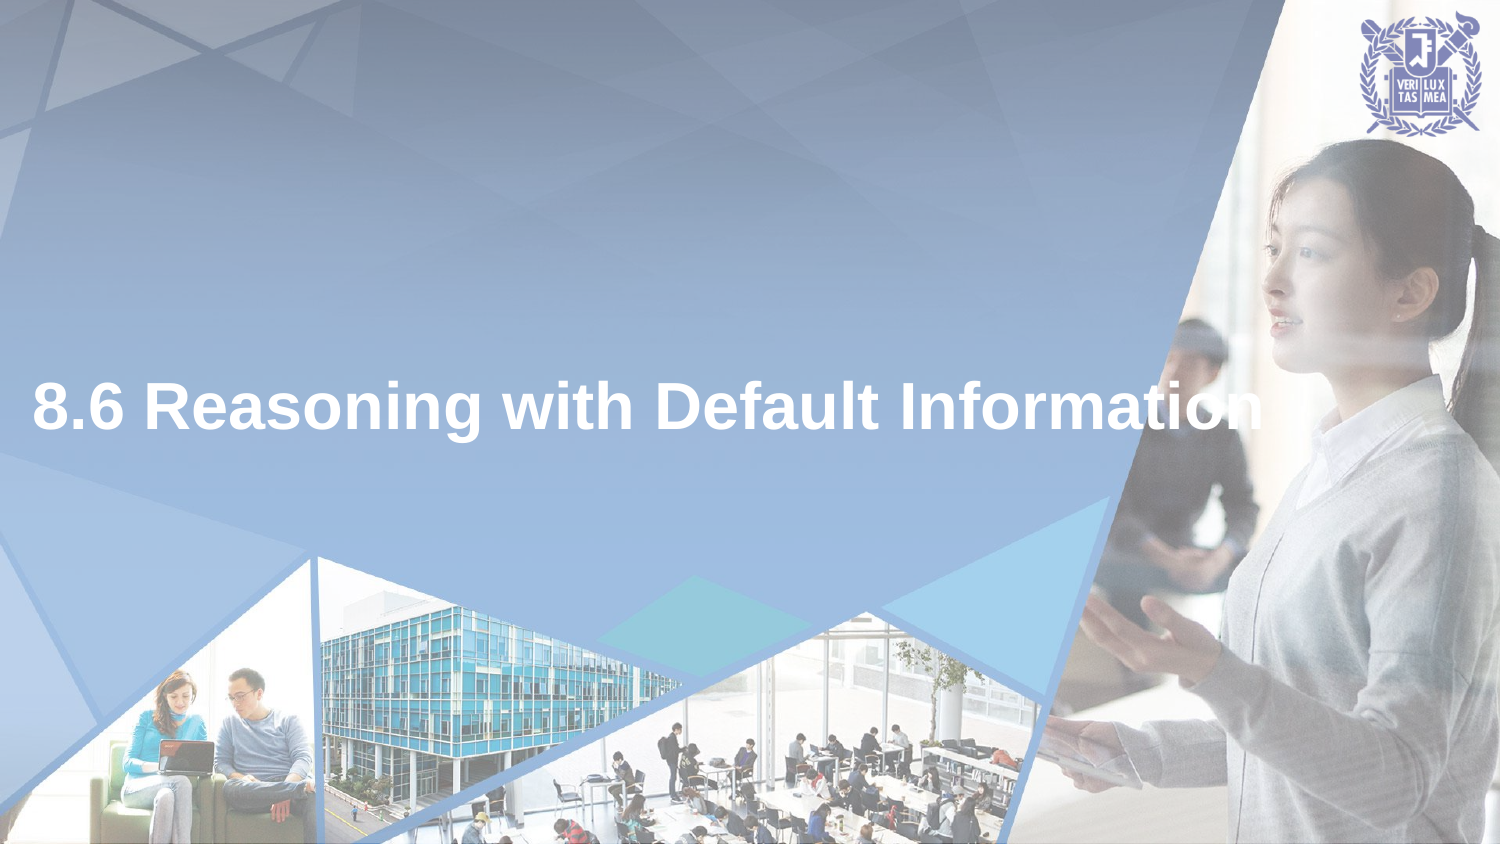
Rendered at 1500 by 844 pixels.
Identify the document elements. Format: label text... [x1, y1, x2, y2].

picture [1357, 10, 1484, 137]
text_box [0, 0, 1500, 844]
text_box 8.6 Reasoning with Default Information [17, 339, 1453, 446]
